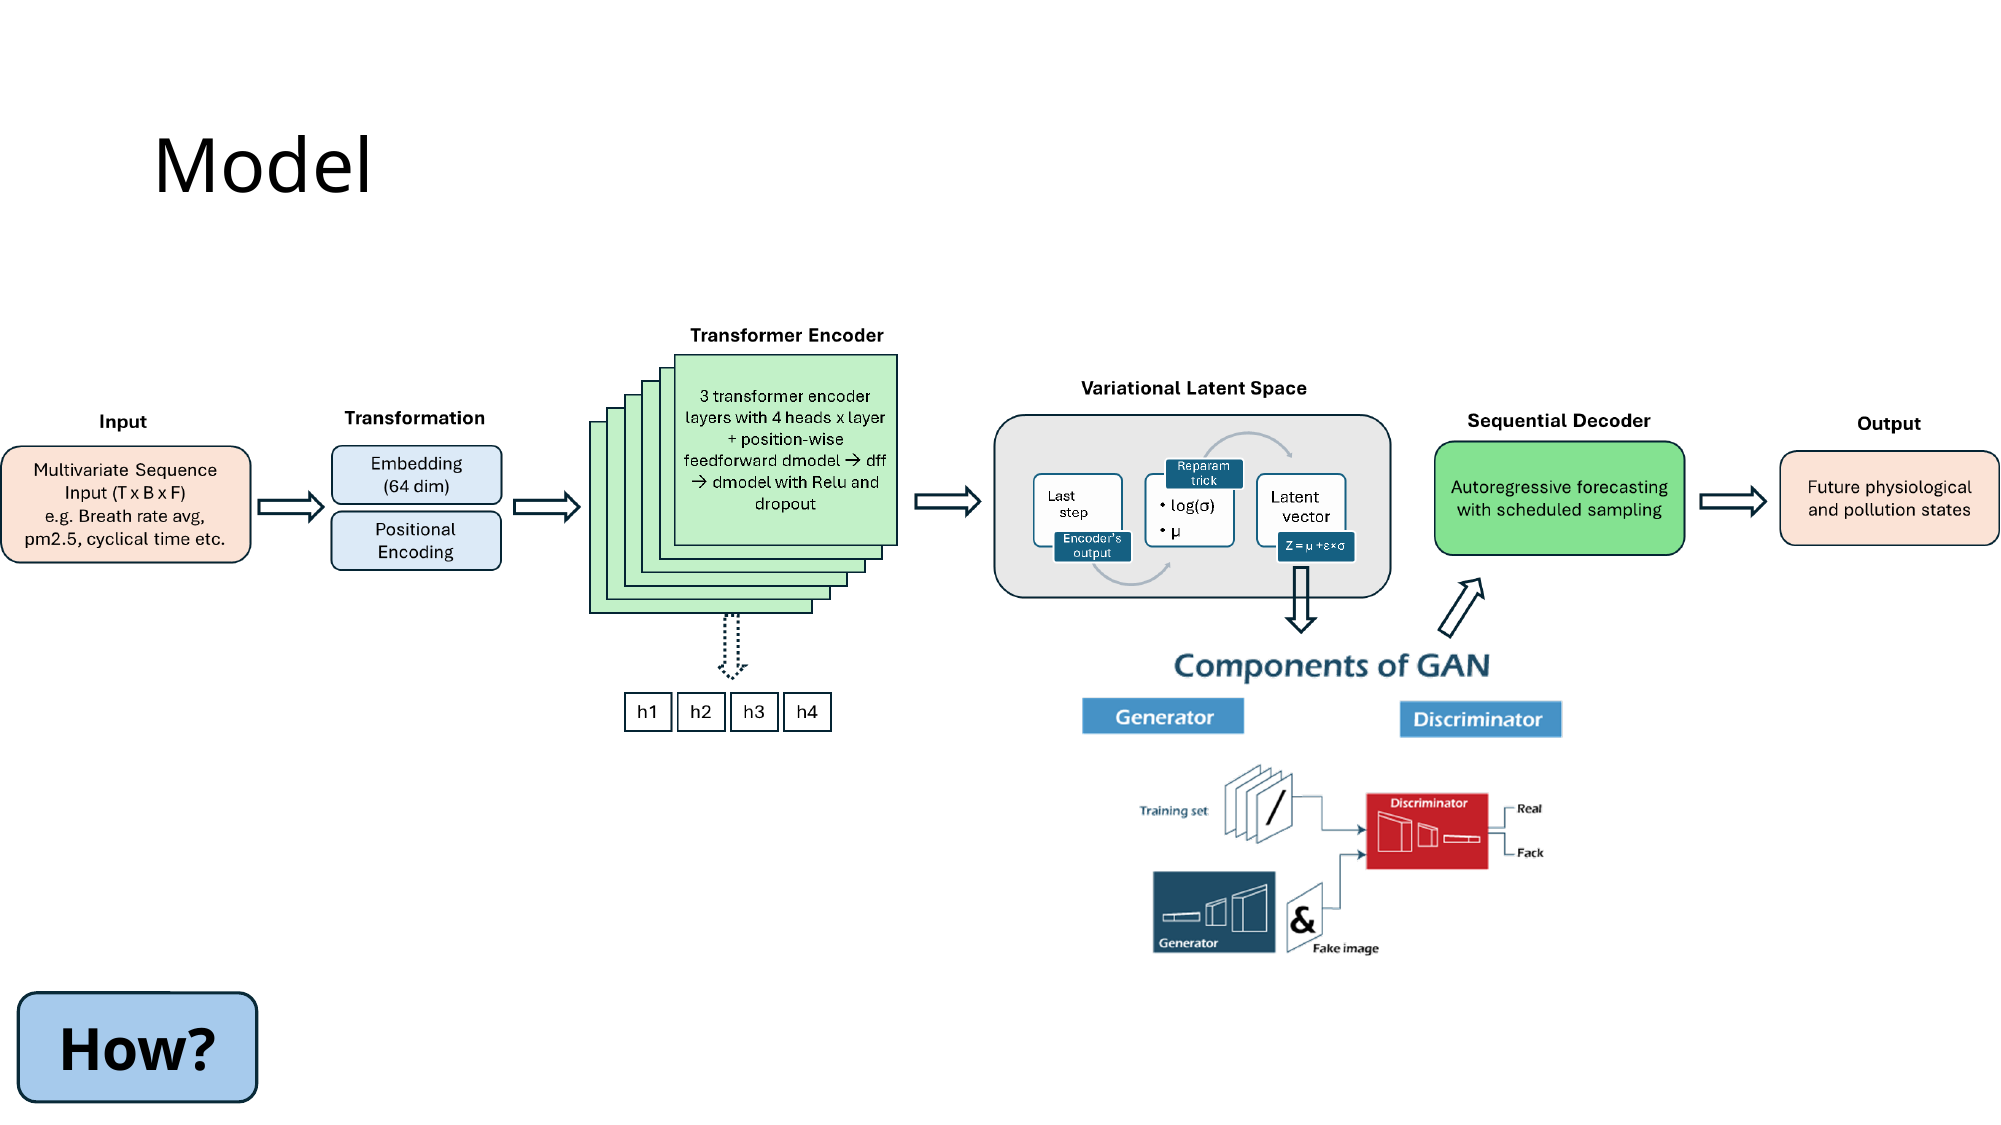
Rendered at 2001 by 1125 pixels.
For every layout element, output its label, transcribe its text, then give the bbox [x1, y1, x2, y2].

picture [0, 315, 2000, 963]
text_box How? [16, 991, 259, 1104]
title Model [137, 59, 1863, 278]
